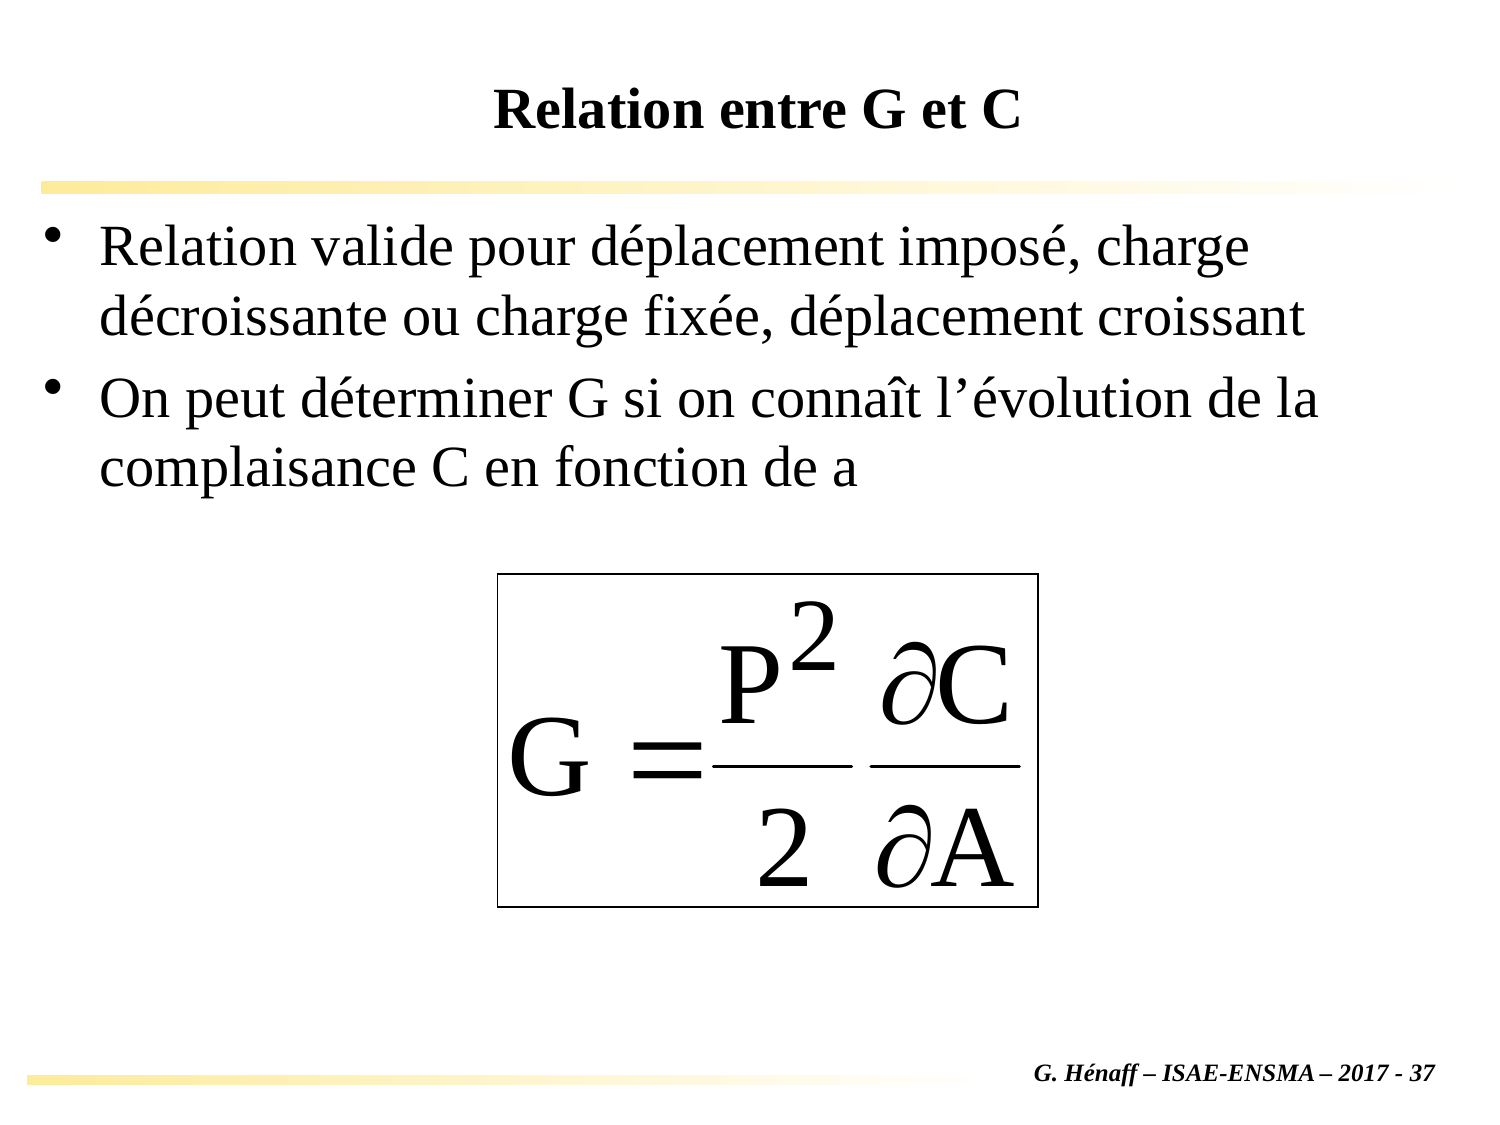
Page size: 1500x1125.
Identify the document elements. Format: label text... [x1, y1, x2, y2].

list Relation valide pour déplacement imposé, charge décroissante ou charge fixée, déplacement croissant On peut déterminer G si on connaît l’évolution de la complaisance C en fonction de a [28, 199, 1416, 1053]
title Relation entre G et C [121, 31, 1397, 179]
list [497, 574, 1038, 907]
